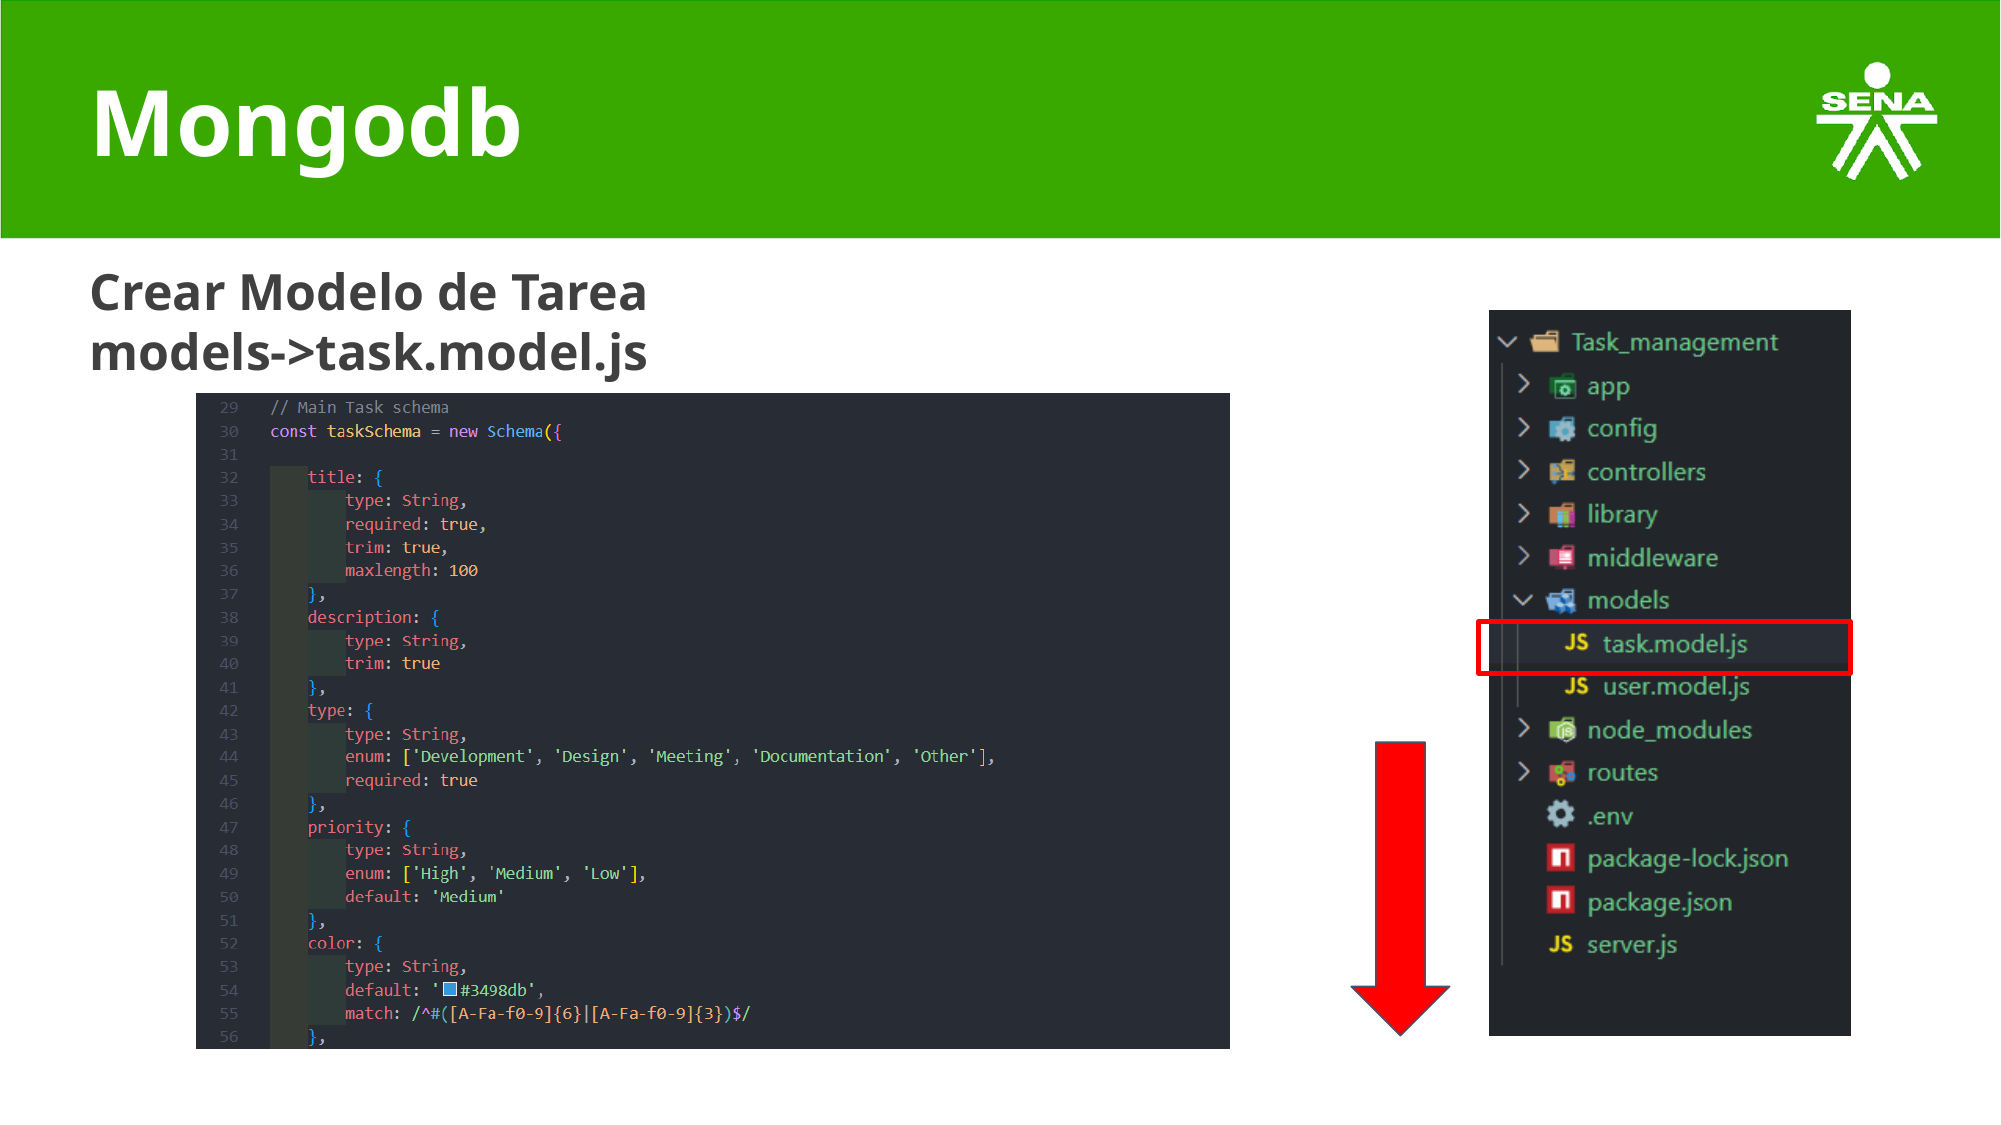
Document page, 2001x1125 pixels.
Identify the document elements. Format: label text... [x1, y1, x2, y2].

picture [0, 0, 2001, 1125]
text_box [1478, 621, 1483, 674]
text_box [1351, 742, 1450, 1036]
title Mongodb [74, 18, 1800, 236]
text_box Crear Modelo de Tarea models->task.model.js [74, 252, 1753, 1036]
